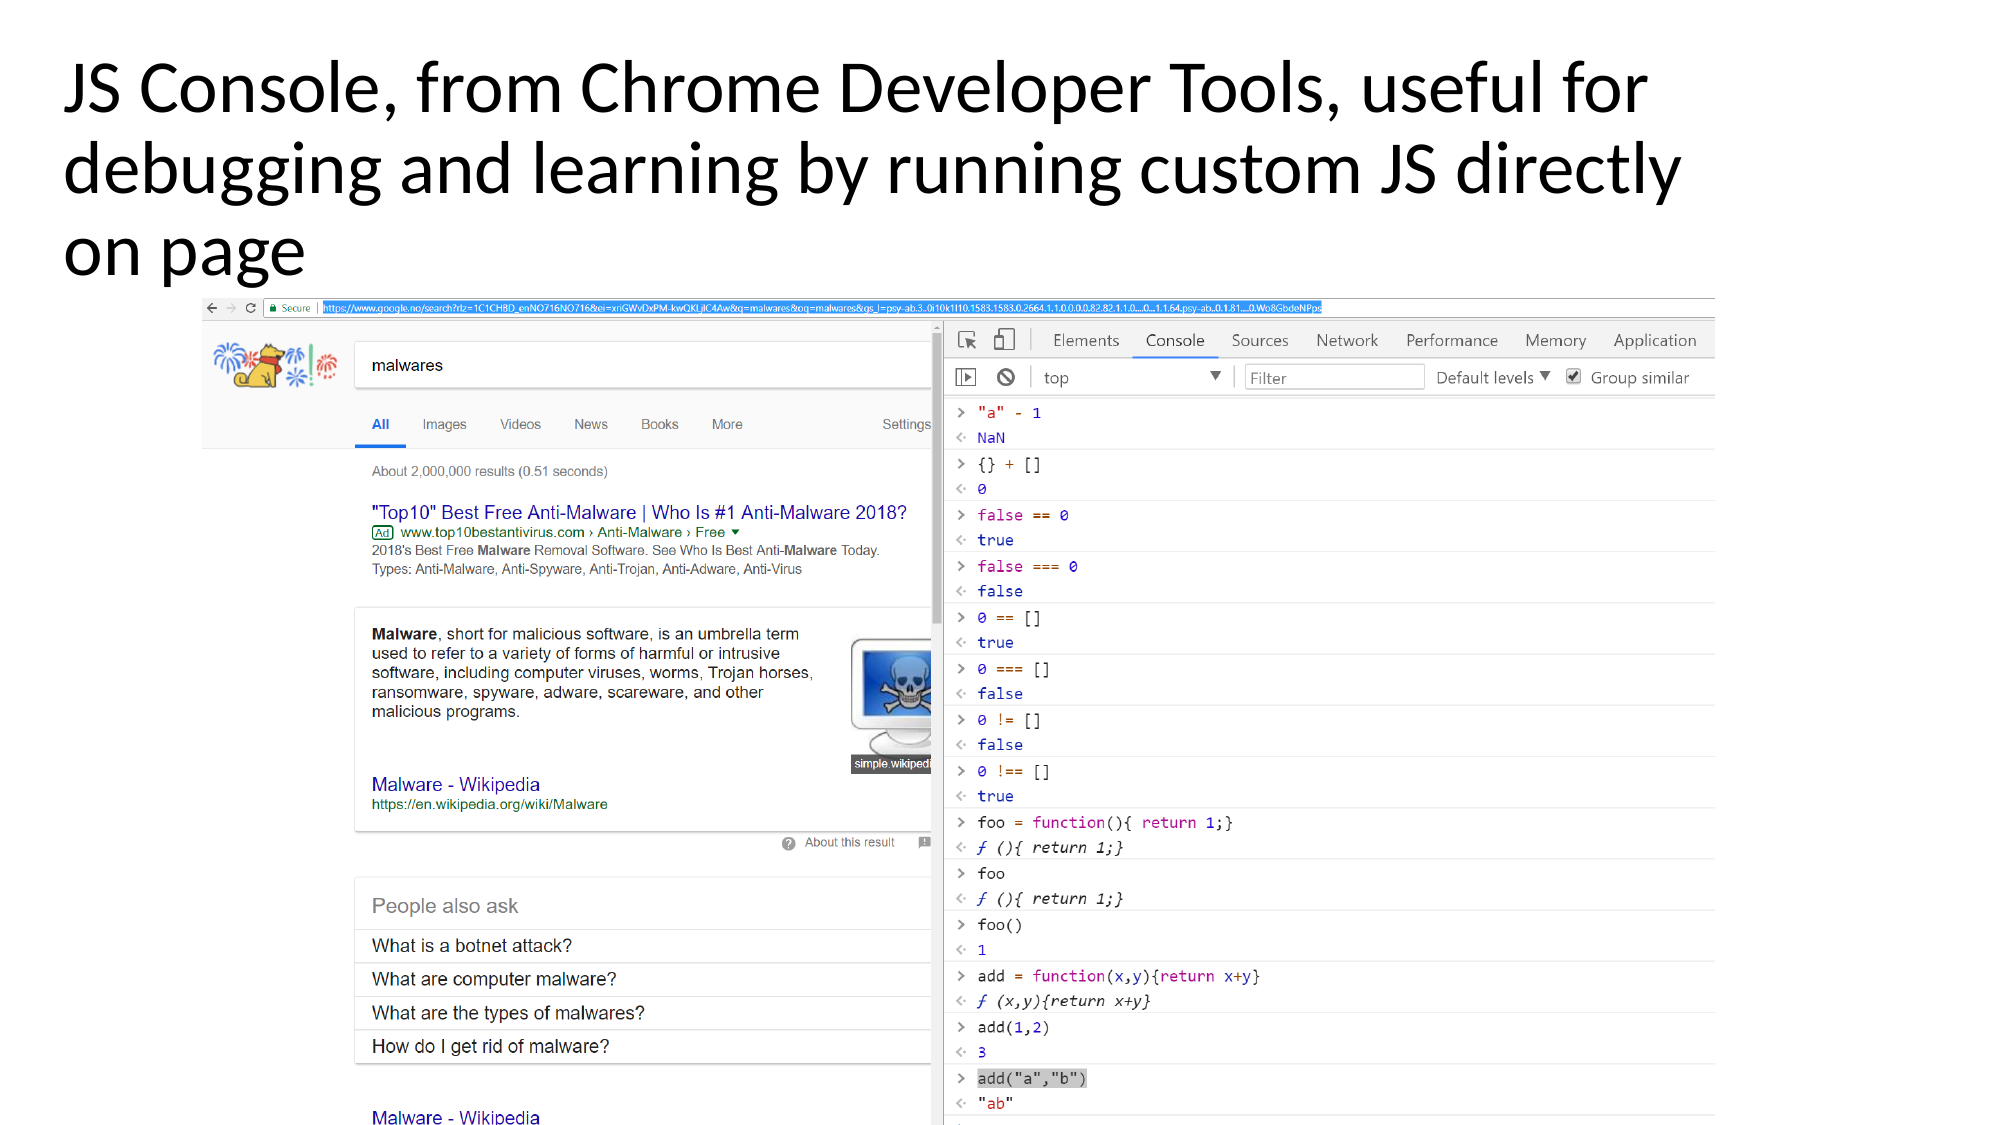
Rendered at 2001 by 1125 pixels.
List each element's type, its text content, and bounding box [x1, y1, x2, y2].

list JS Console, from Chrome Developer Tools, useful for debugging and learning by running custom JS directly on page [48, 40, 1774, 299]
picture [201, 298, 1715, 1125]
